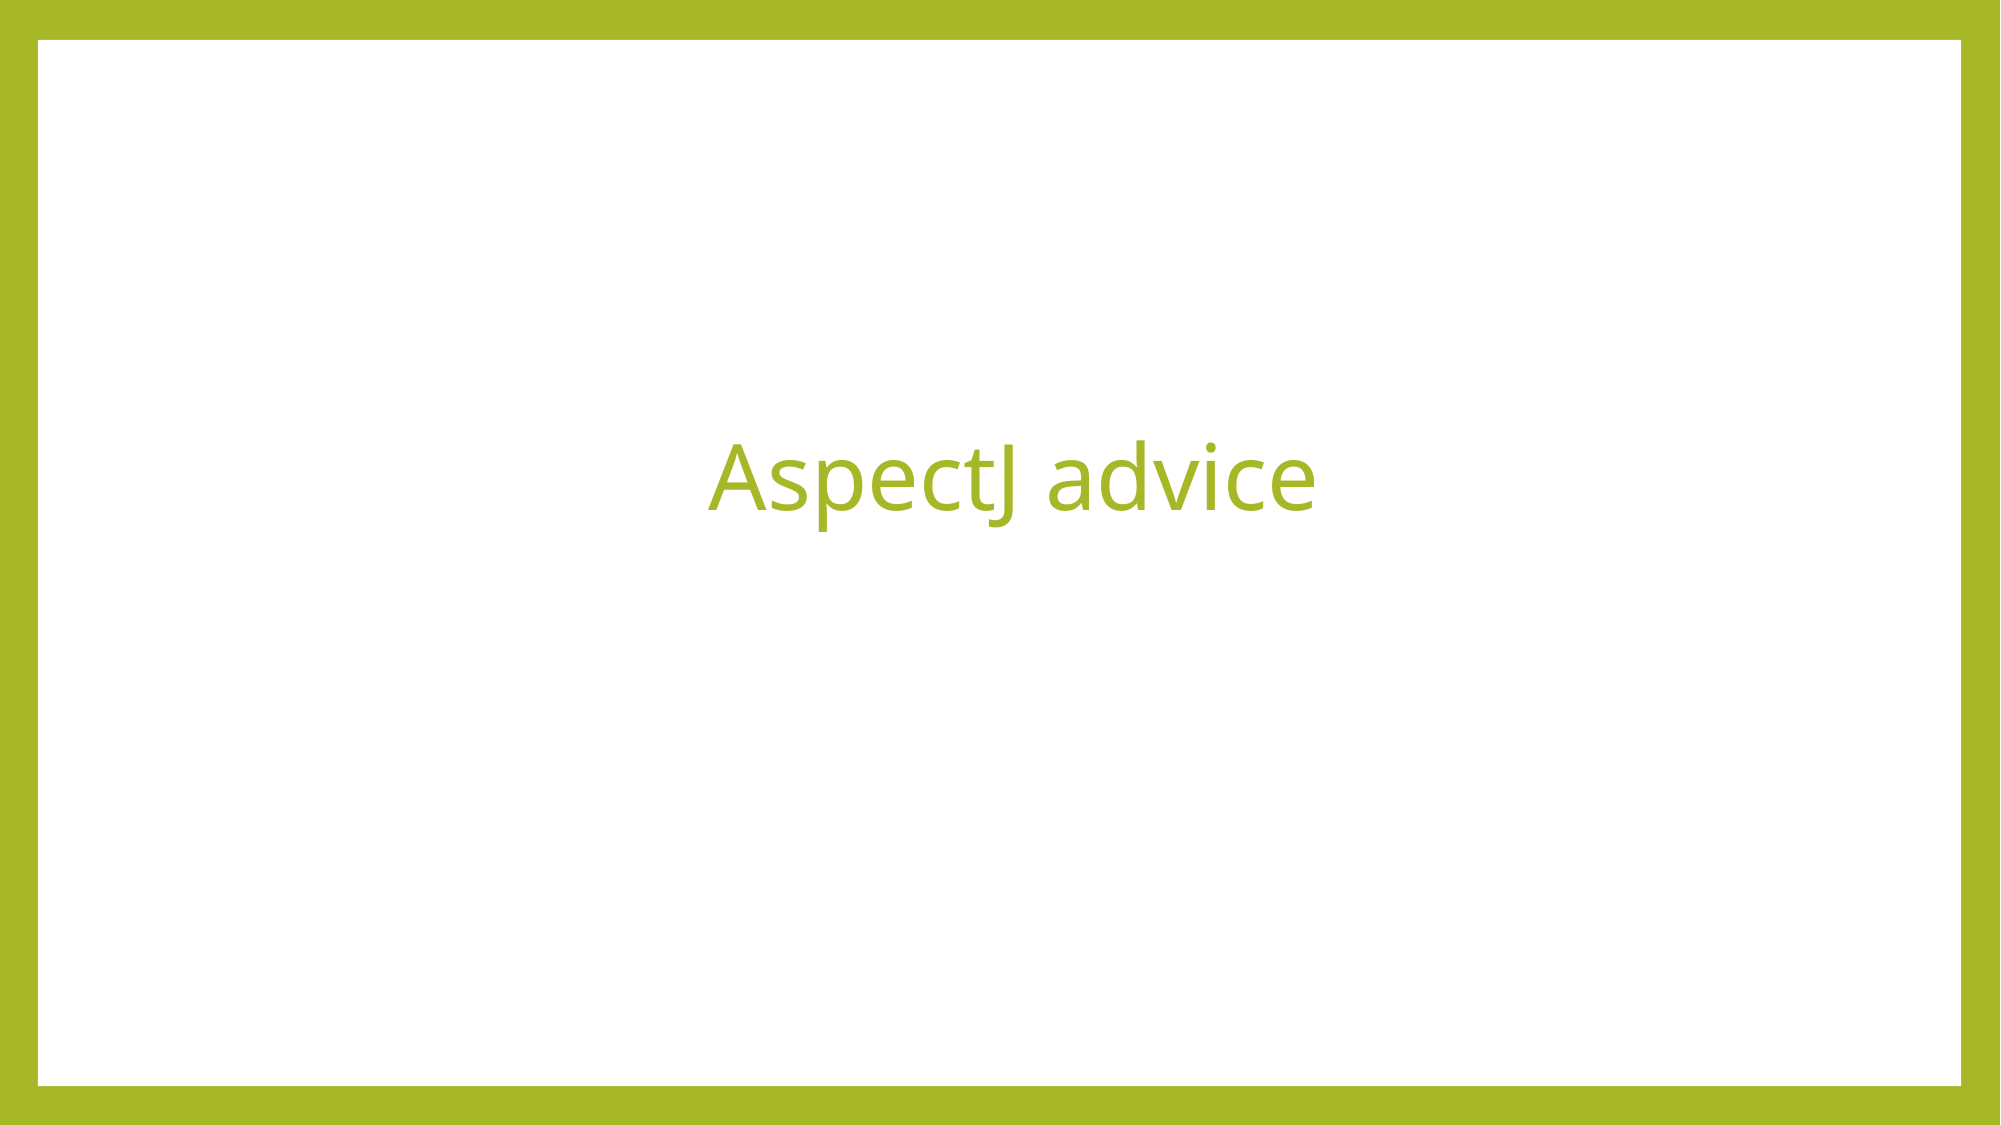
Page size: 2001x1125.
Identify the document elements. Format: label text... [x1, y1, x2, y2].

title AspectJ advice [189, 361, 1840, 600]
